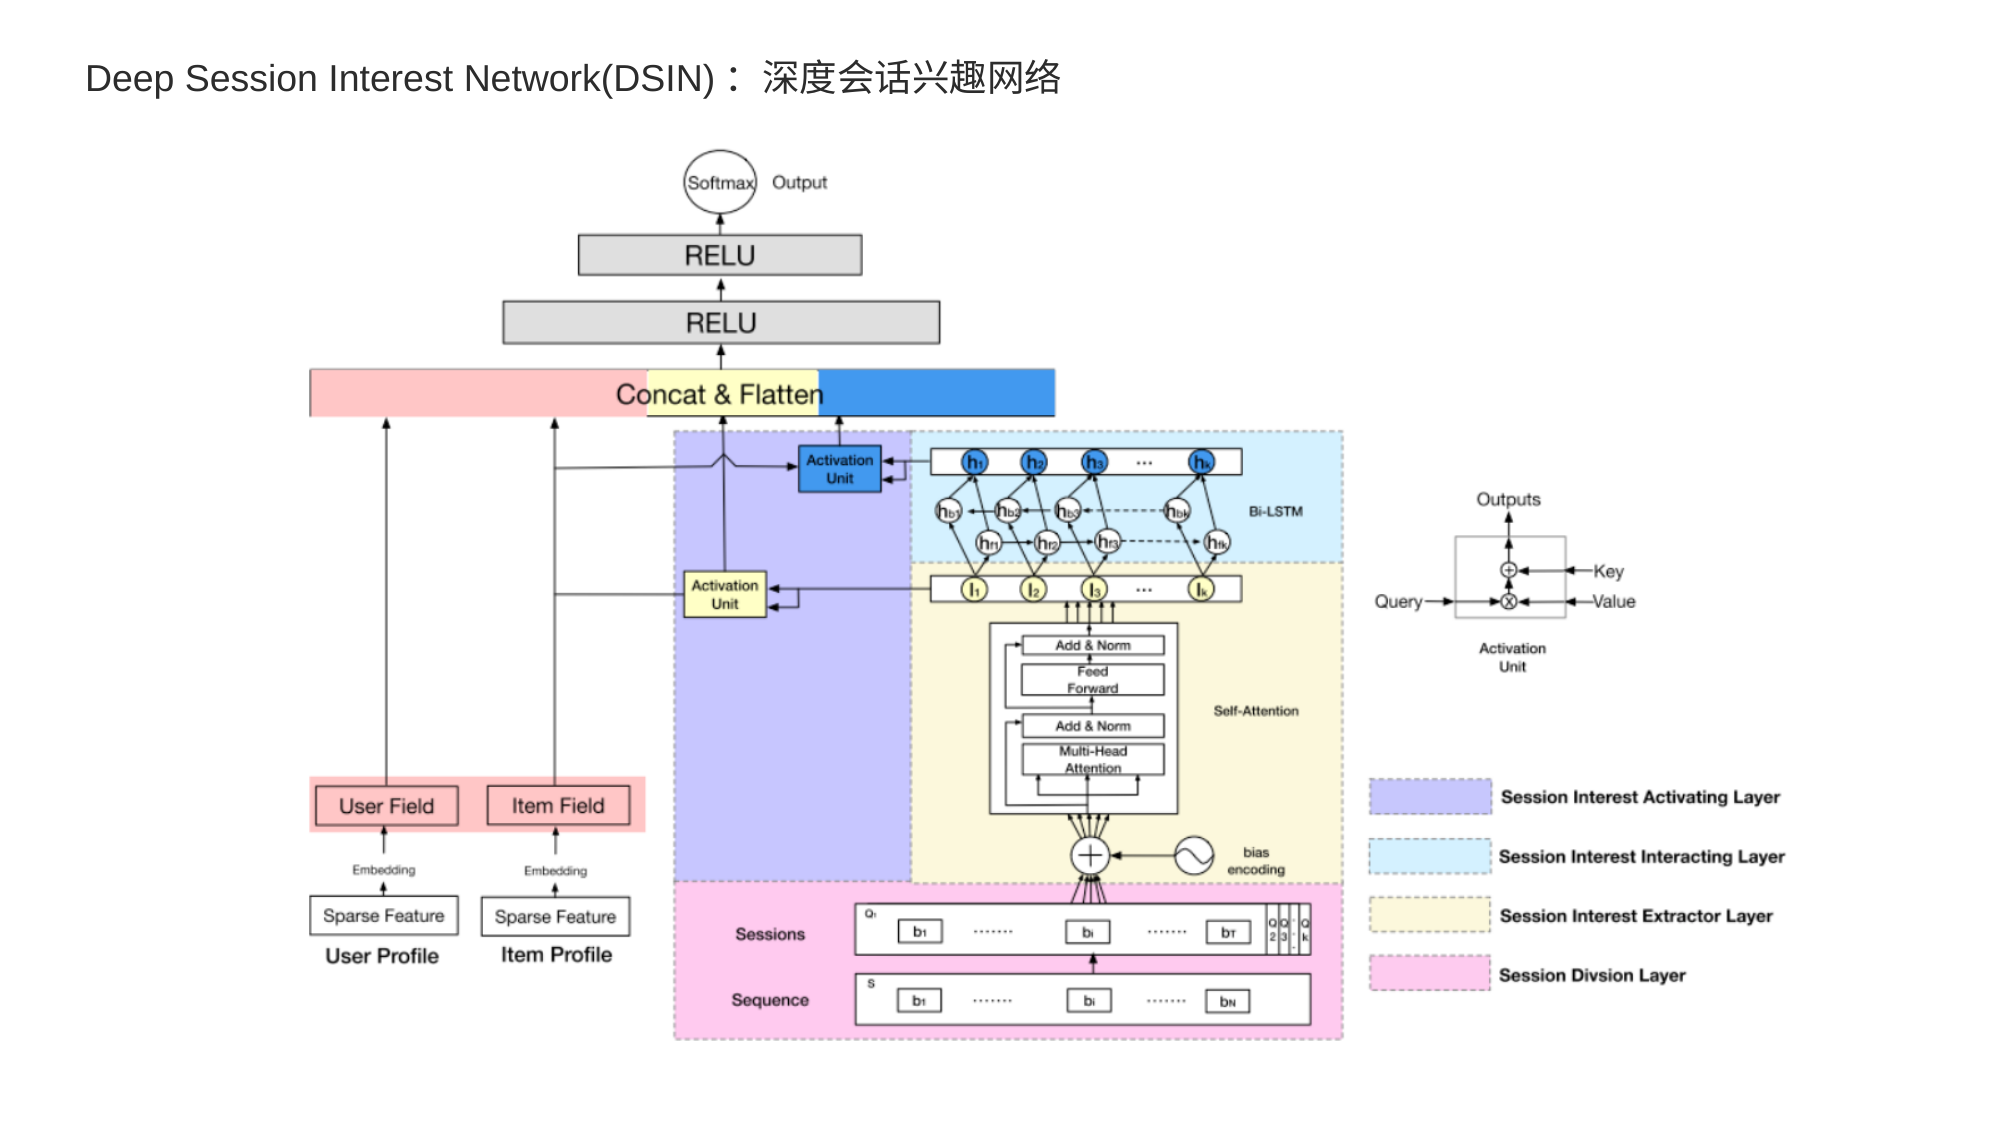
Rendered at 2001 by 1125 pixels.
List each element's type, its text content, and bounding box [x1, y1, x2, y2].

picture [287, 135, 1809, 1056]
text_box Deep Session Interest Network(DSIN)：深度会话兴趣网络 [70, 46, 1077, 107]
